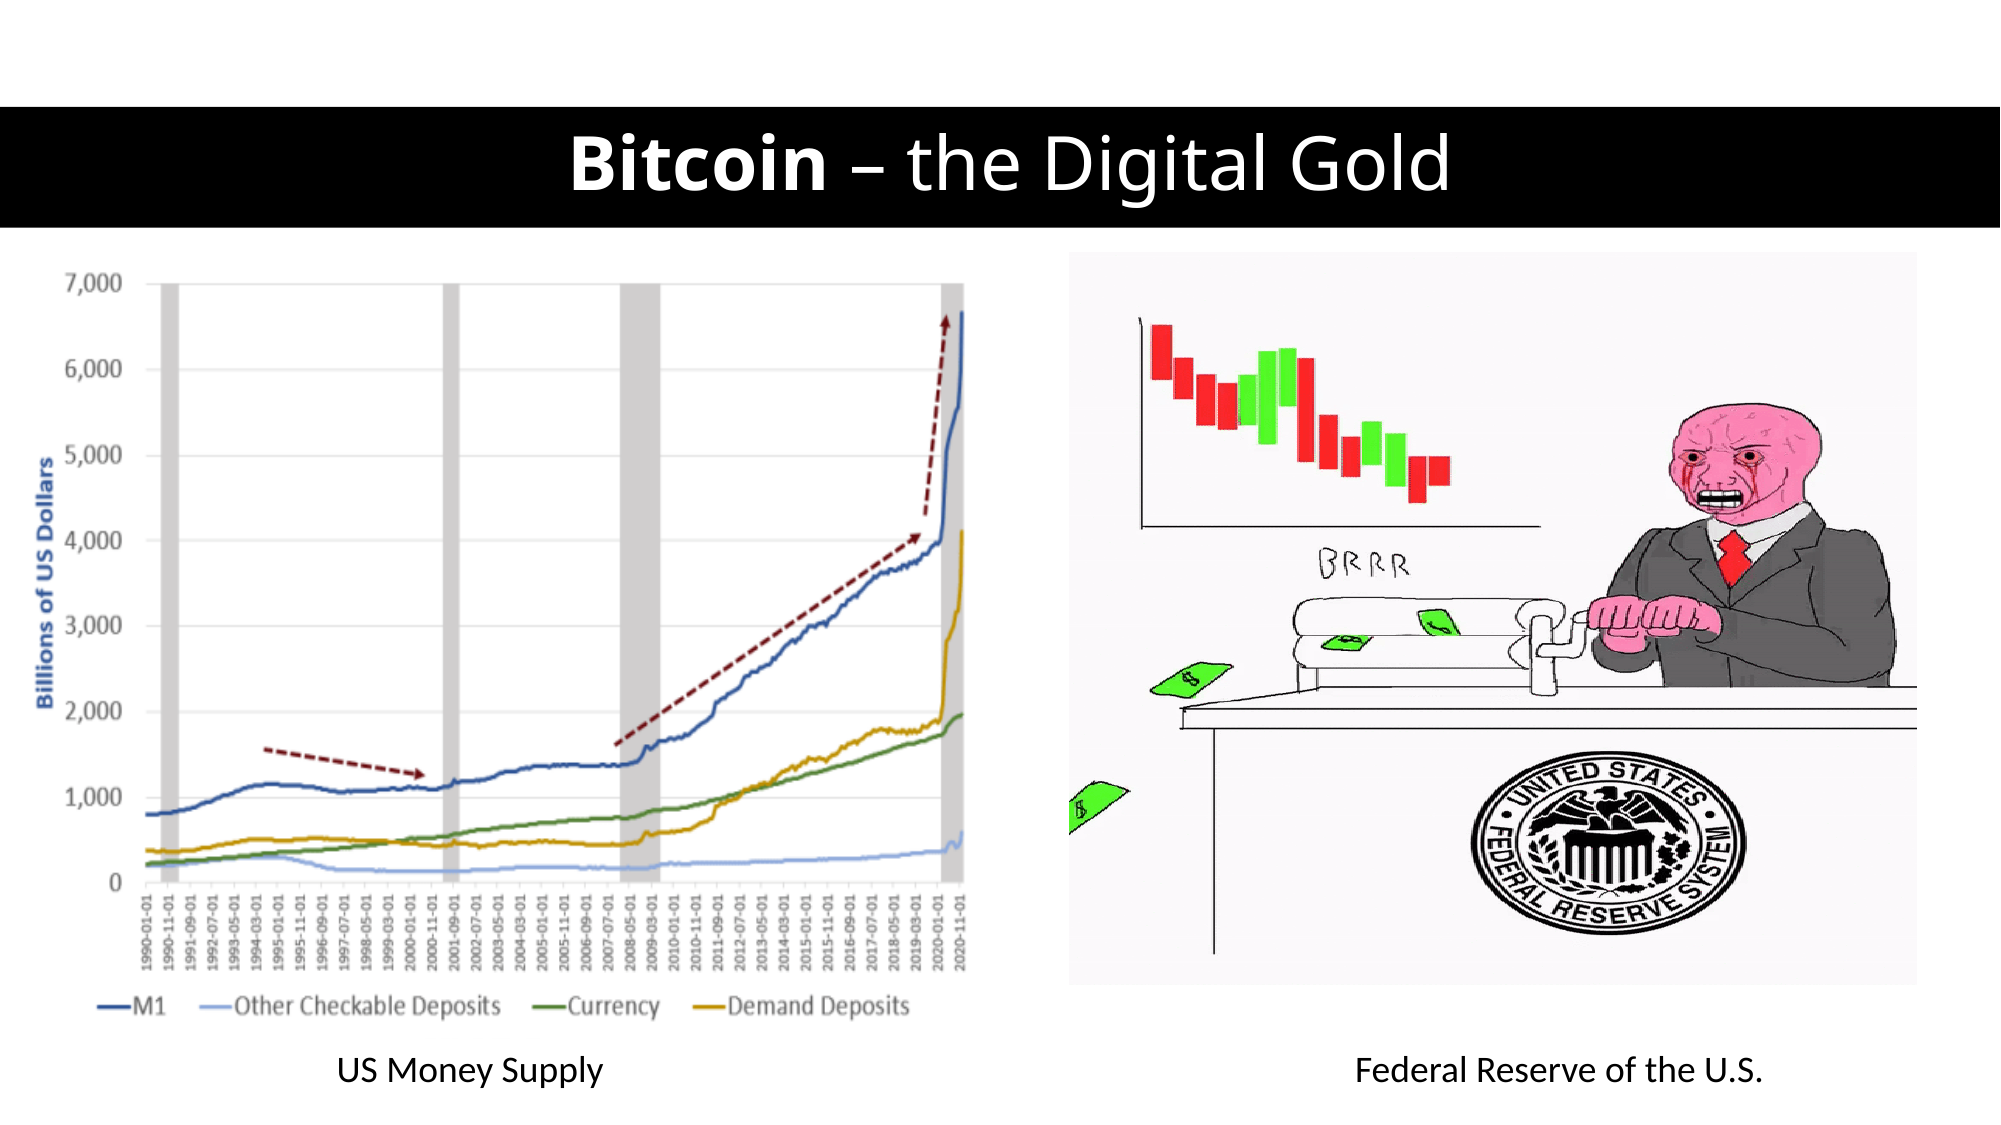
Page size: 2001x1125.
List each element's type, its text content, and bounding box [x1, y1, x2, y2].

text_box Federal Reserve of the U.S. [1340, 1037, 1805, 1098]
text_box US Money Supply [321, 1039, 638, 1098]
text_box [0, 106, 2000, 229]
picture [1069, 252, 1917, 985]
picture [15, 257, 977, 1039]
title Bitcoin – the Digital Gold [91, 105, 1931, 228]
